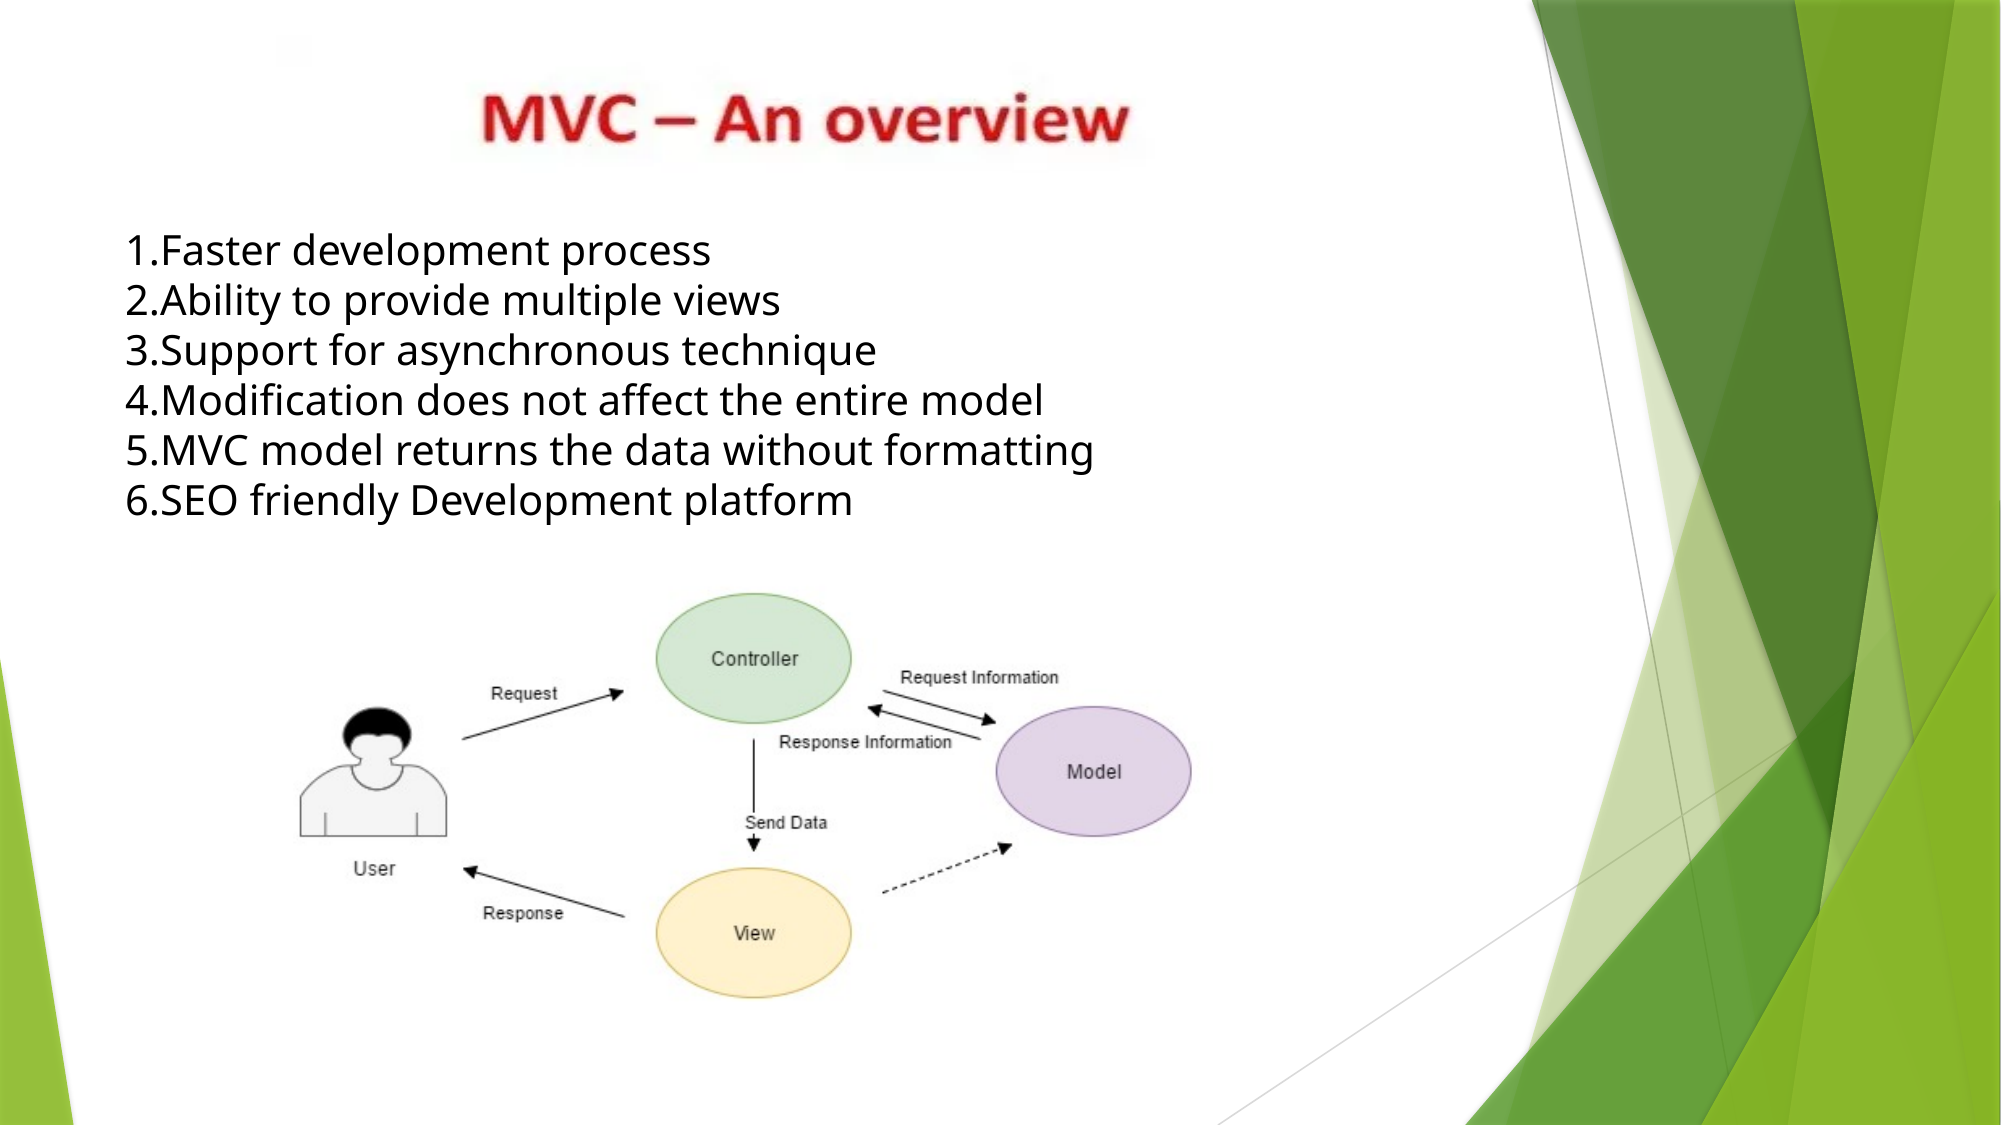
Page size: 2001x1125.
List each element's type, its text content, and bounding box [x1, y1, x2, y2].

text_box MVC Architecture 1.Faster development process 2.Ability to provide multiple views 3.Support for asynchronous technique 4.Modification does not affect the entire model 5.MVC model returns the data without formatting 6.SEO friendly Development platform [110, 56, 1503, 532]
picture [275, 35, 1244, 174]
picture [270, 562, 1245, 1033]
